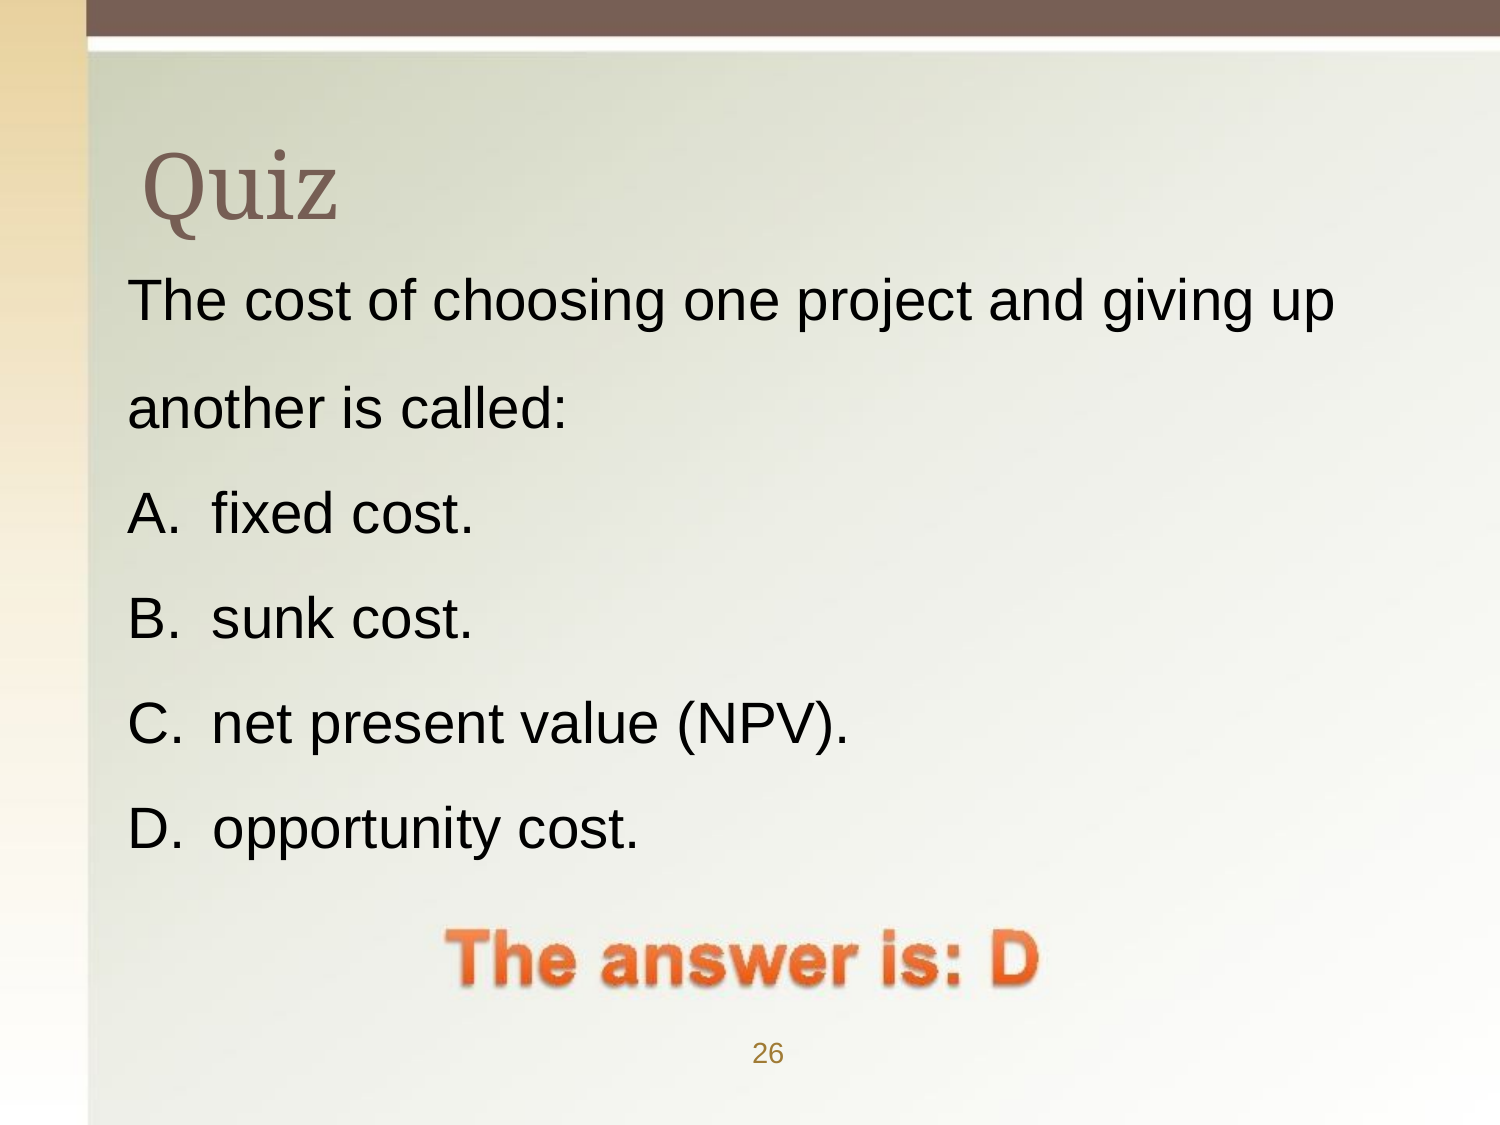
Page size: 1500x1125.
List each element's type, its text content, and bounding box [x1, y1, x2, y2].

text_box [0, 0, 1500, 1125]
slide_number 26 [747, 1033, 789, 1125]
title Quiz [87, 128, 1412, 317]
list The cost of choosing one project and giving up another is called: fixed cost. sunk cost. net present value (NPV). opportunity cost. [100, 262, 1400, 901]
